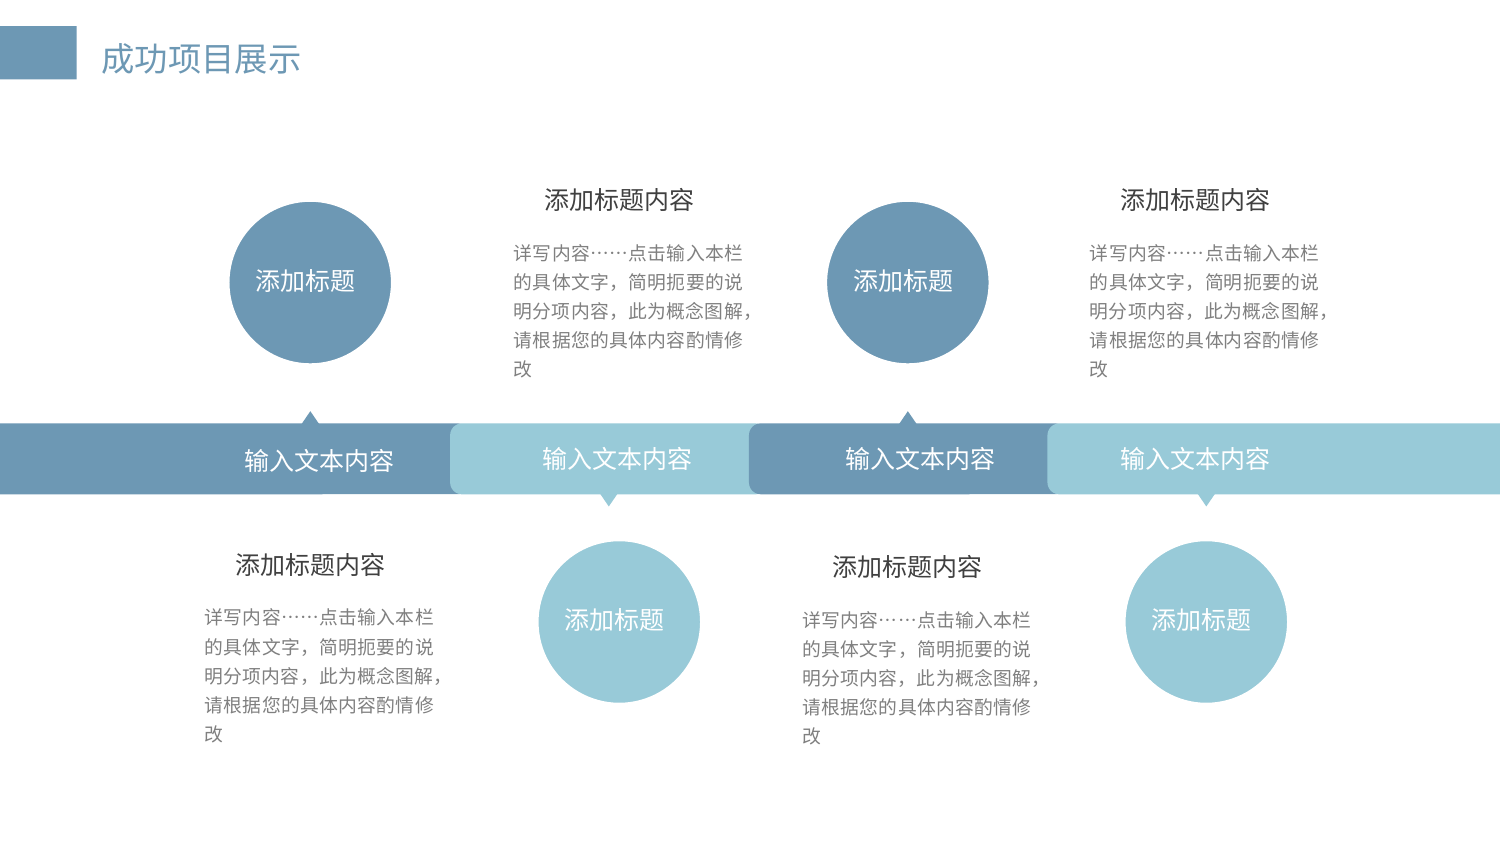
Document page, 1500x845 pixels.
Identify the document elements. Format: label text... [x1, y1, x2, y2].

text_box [450, 423, 768, 507]
text_box 添加标题 [562, 604, 667, 635]
text_box 添加标题 [851, 264, 955, 295]
text_box 添加标题内容 [809, 551, 1006, 582]
text_box 添加标题内容 [521, 184, 718, 215]
text_box 详写内容……点击输入本栏的具体文字，简明扼要的说明分项内容，此为概念图解，请根据您的具体内容酌情修改 [513, 234, 743, 381]
text_box [532, 534, 707, 710]
text_box 详写内容……点击输入本栏的具体文字，简明扼要的说明分项内容，此为概念图解，请根据您的具体内容酌情修改 [204, 599, 434, 746]
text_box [748, 411, 1067, 495]
text_box [1119, 534, 1294, 710]
text_box 添加标题内容 [1097, 184, 1294, 215]
text_box [223, 195, 398, 370]
text_box 详写内容……点击输入本栏的具体文字，简明扼要的说明分项内容，此为概念图解，请根据您的具体内容酌情修改 [802, 601, 1032, 748]
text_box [1047, 423, 1500, 507]
text_box 添加标题 [253, 264, 358, 295]
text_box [0, 411, 470, 495]
text_box 详写内容……点击输入本栏的具体文字，简明扼要的说明分项内容，此为概念图解，请根据您的具体内容酌情修改 [1089, 234, 1320, 381]
text_box 添加标题内容 [212, 549, 409, 580]
text_box [820, 195, 995, 370]
text_box 添加标题 [1149, 604, 1254, 635]
